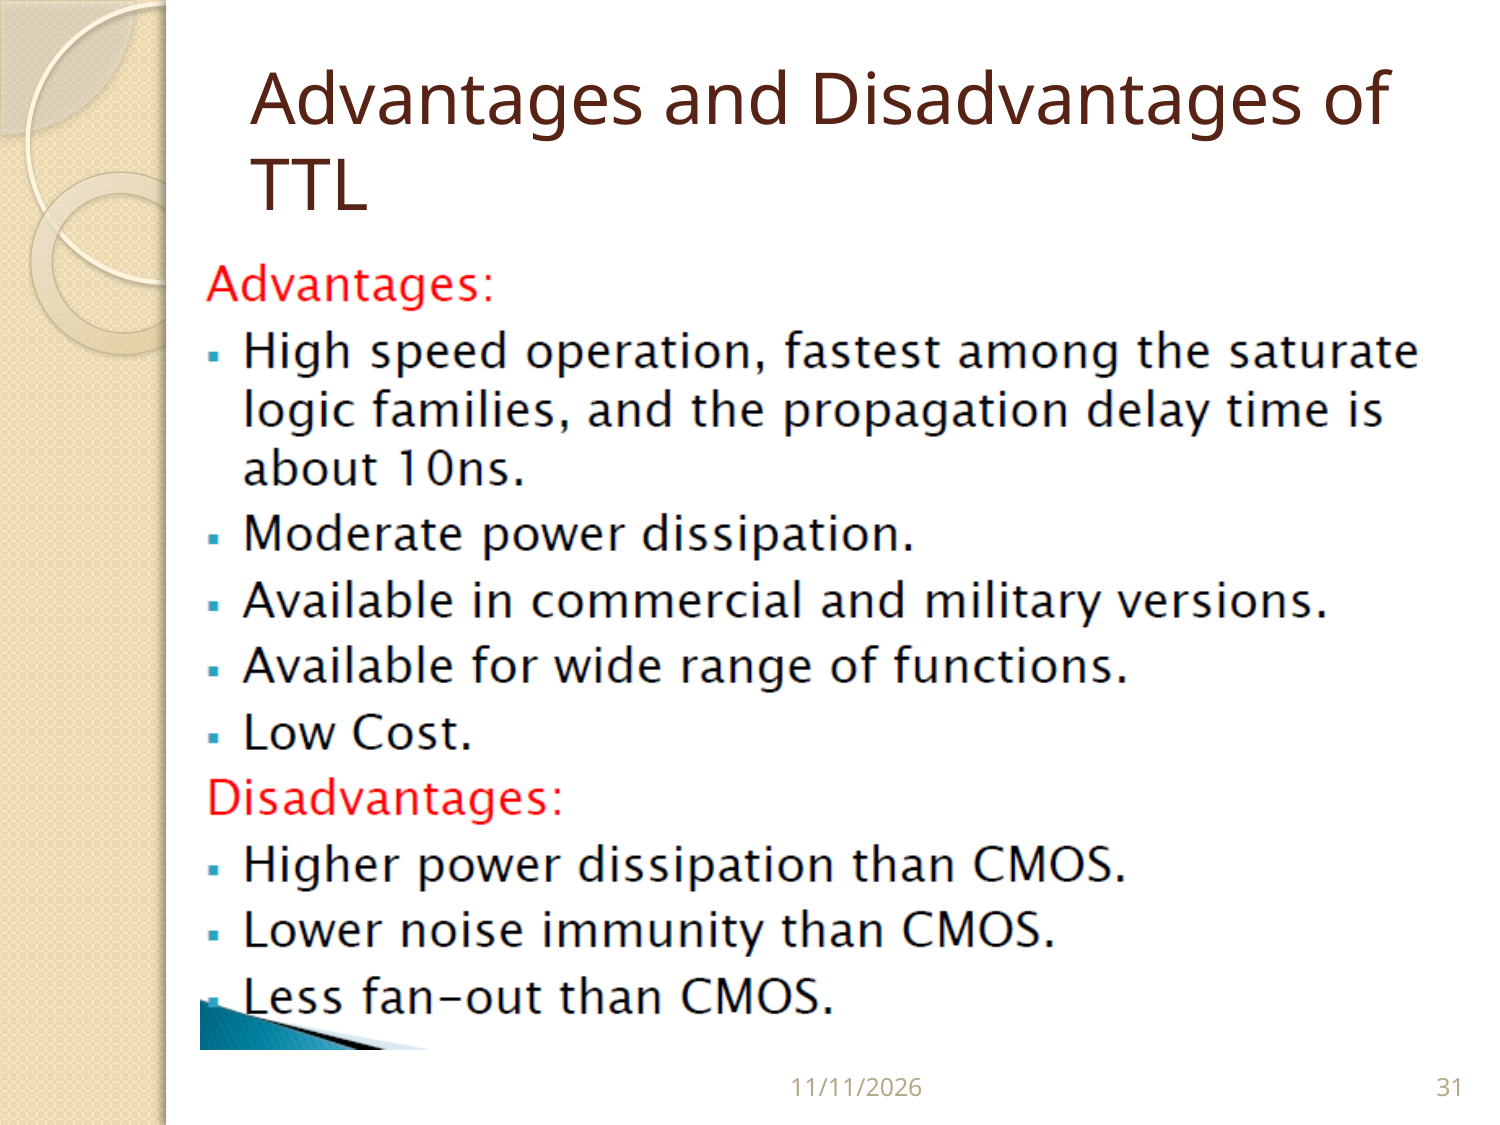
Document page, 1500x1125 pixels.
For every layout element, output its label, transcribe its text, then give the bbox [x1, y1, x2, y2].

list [199, 245, 1453, 1051]
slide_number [587, 1061, 938, 1113]
title Advantages and Disadvantages of TTL [235, 45, 1466, 233]
slide_number 31 [1413, 1034, 1488, 1113]
